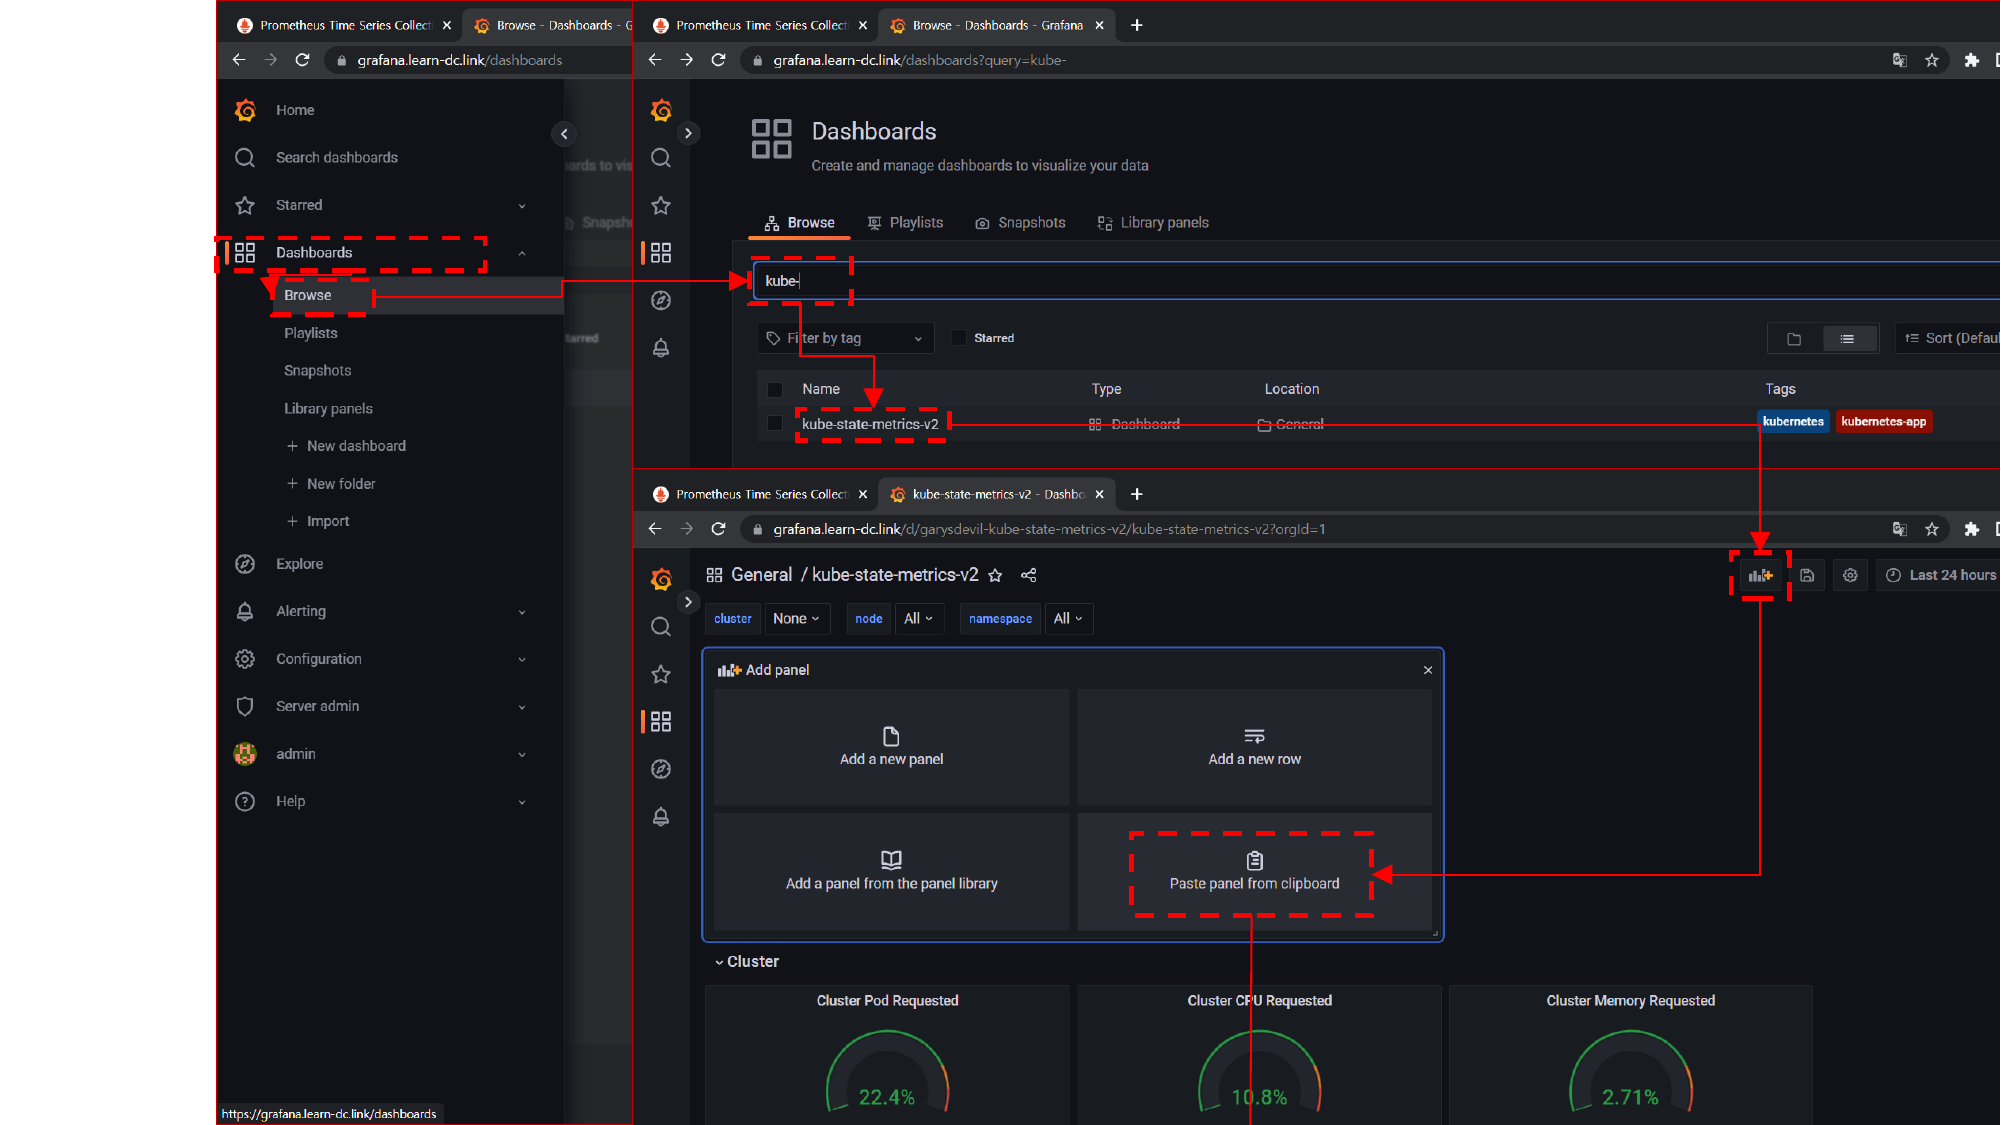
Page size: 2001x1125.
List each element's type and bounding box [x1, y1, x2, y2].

text_box [1427, 542, 1705, 931]
text_box [373, 280, 750, 298]
text_box [298, 244, 325, 324]
text_box [949, 424, 1761, 553]
text_box [784, 319, 890, 393]
picture [216, 0, 2000, 1125]
